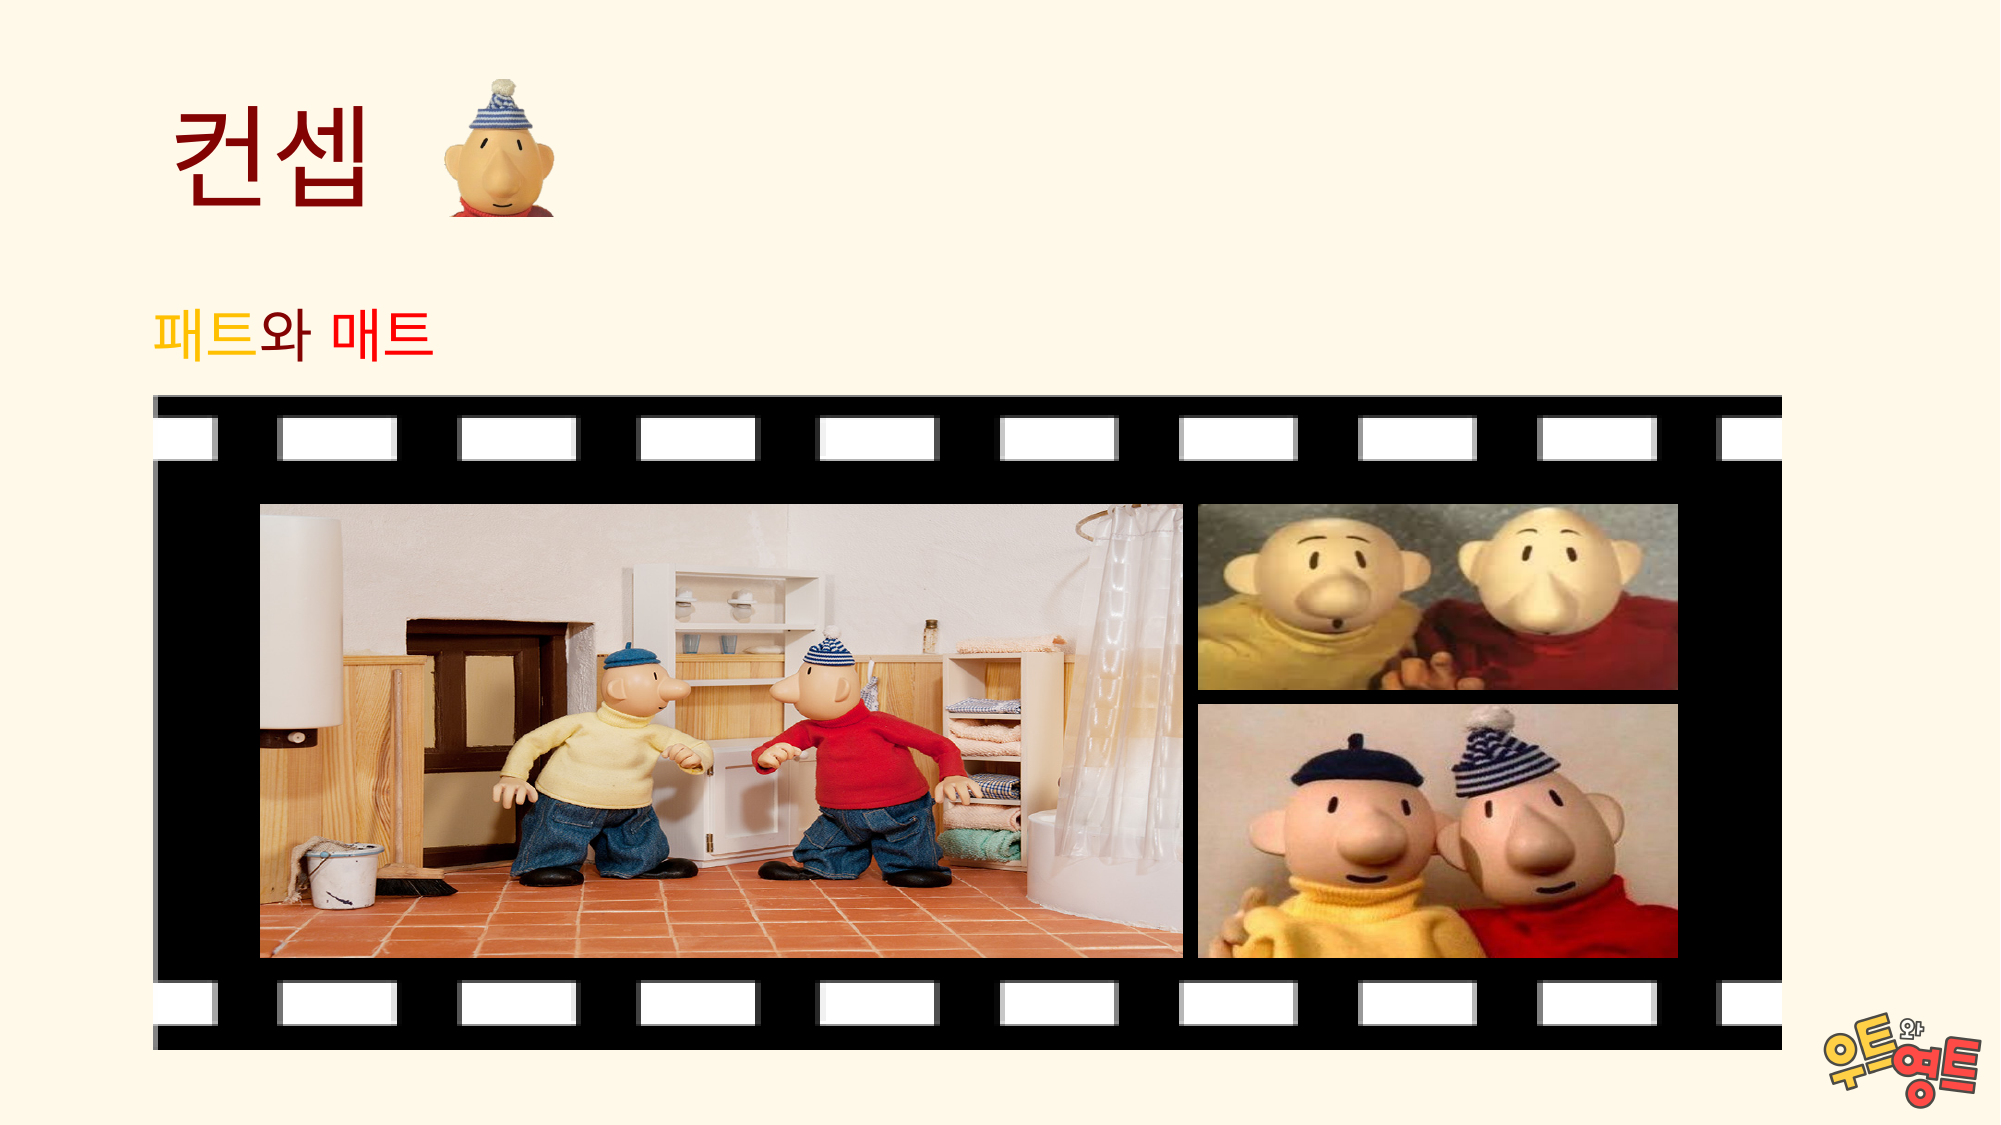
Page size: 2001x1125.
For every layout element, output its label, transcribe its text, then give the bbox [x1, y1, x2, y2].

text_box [259, 504, 1678, 958]
picture [153, 395, 1782, 1050]
list 패트와 매트 [137, 299, 1729, 1042]
picture [444, 77, 556, 217]
title 컨셉 [153, 54, 1879, 272]
